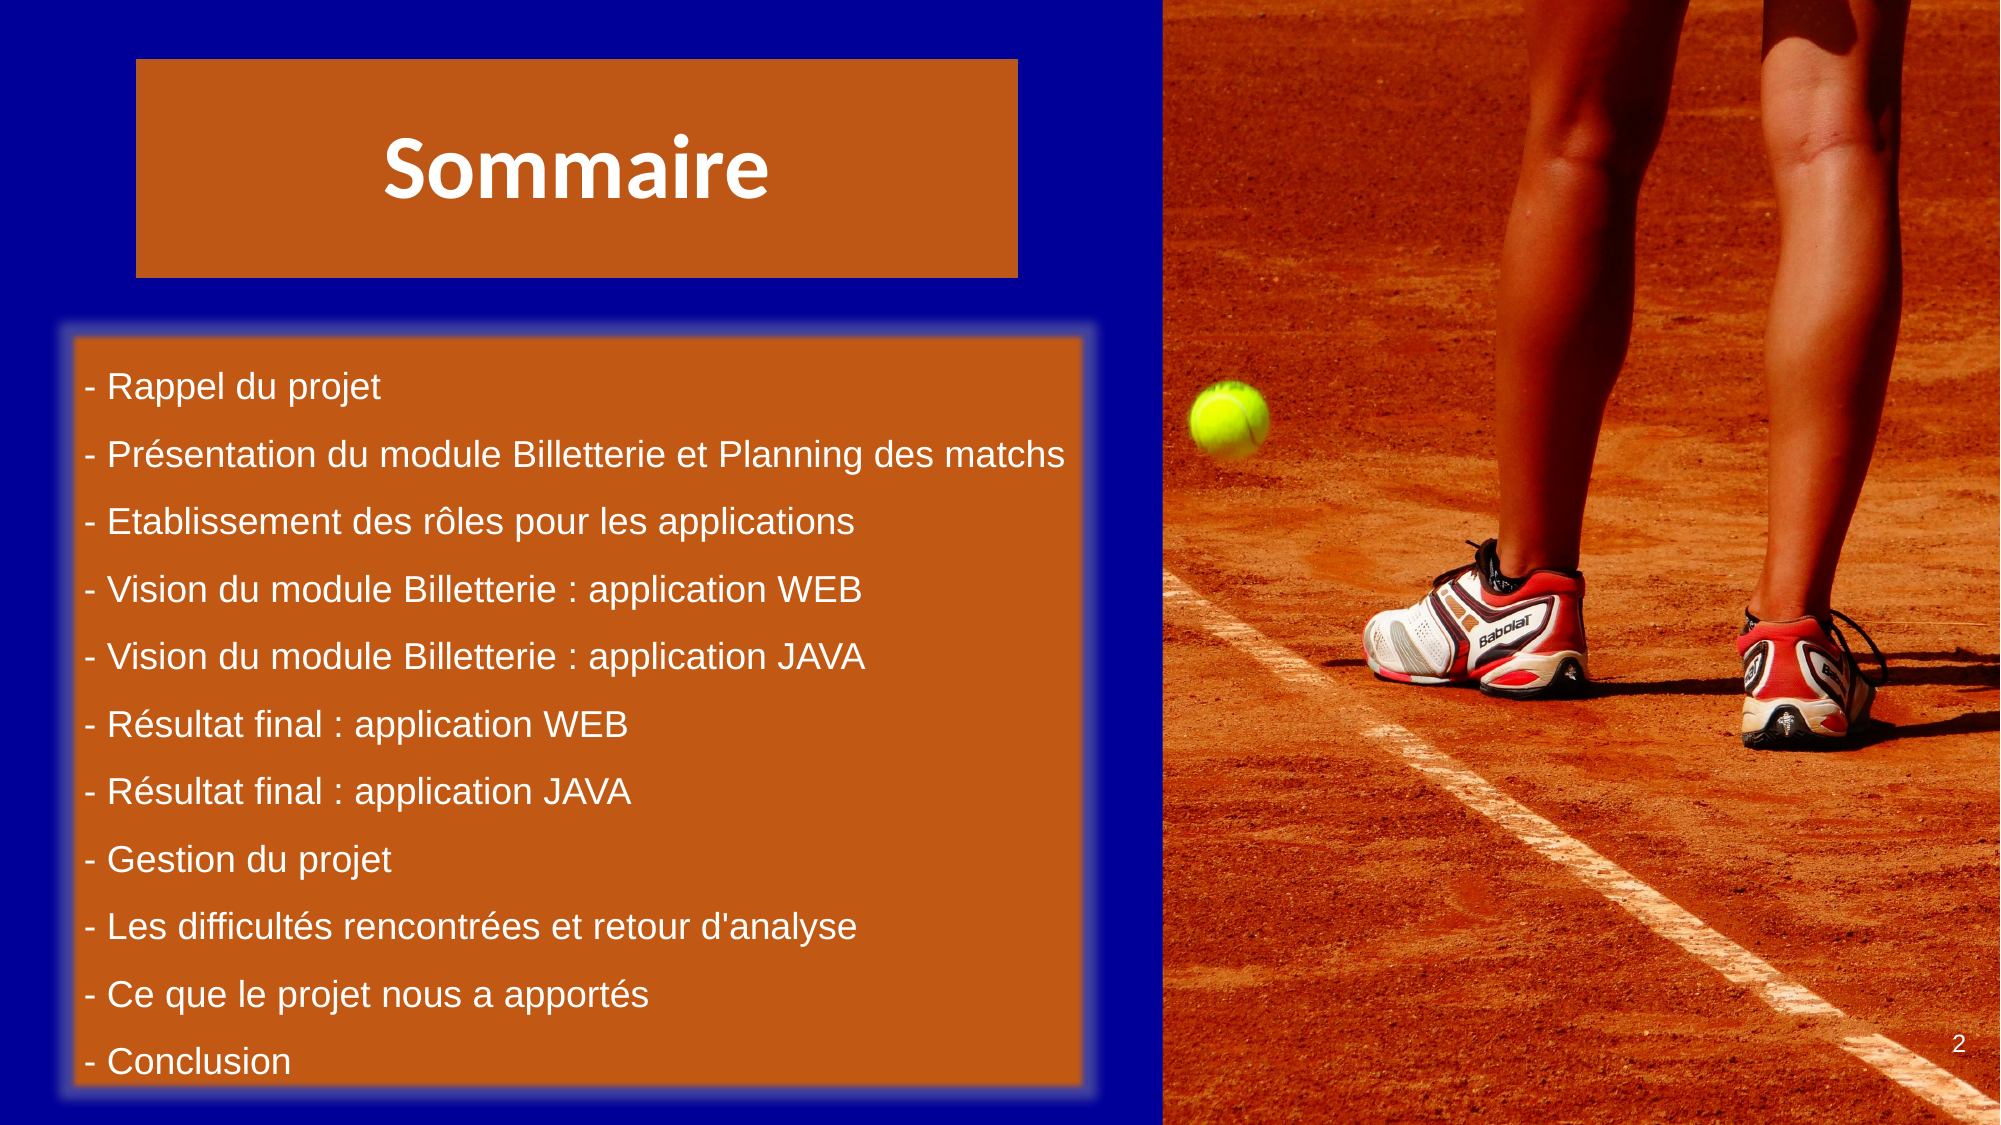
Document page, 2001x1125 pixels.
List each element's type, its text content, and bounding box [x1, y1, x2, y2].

text_box - Rappel du projet - Présentation du module Billetterie et Planning des matchs - Etablissement des rôles pour les applications - Vision du module Billetterie : application WEB - Vision du module Billetterie : application JAVA - Résultat final : application WEB - Résultat final : application JAVA - Gestion du projet - Les difficultés rencontrées et retour d'analyse - Ce que le projet nous a apportés - Conclusion [78, 341, 1078, 1083]
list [1162, 0, 2000, 1125]
title Sommaire [136, 59, 1018, 278]
